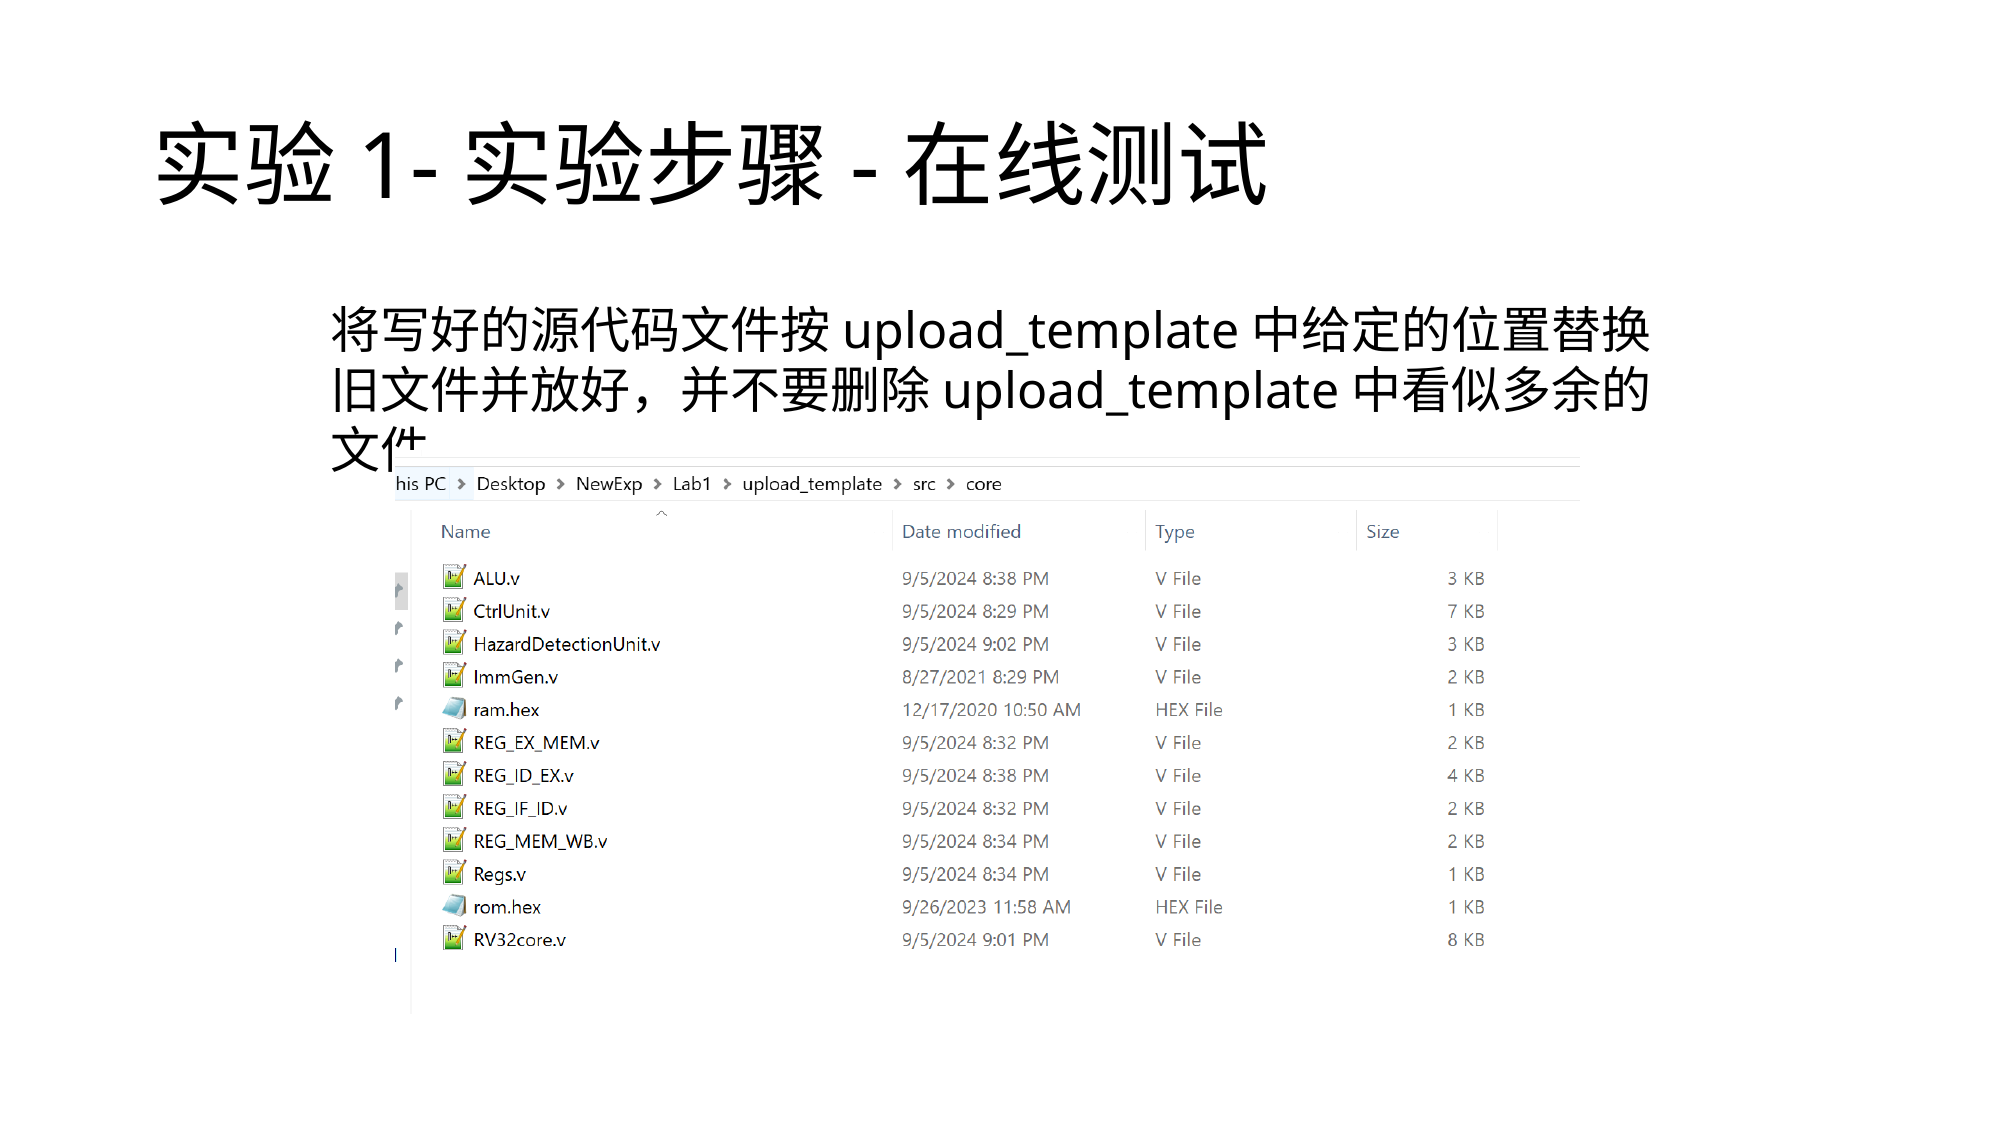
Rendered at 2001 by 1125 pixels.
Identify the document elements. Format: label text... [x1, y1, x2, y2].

title 实验1-实验步骤-在线测试 [137, 59, 1863, 278]
picture [395, 450, 1580, 1014]
text_box 将写好的源代码文件按upload_template中给定的位置替换旧文件并放好，并不要删除upload_template中看似多余的文件 [315, 290, 1685, 486]
